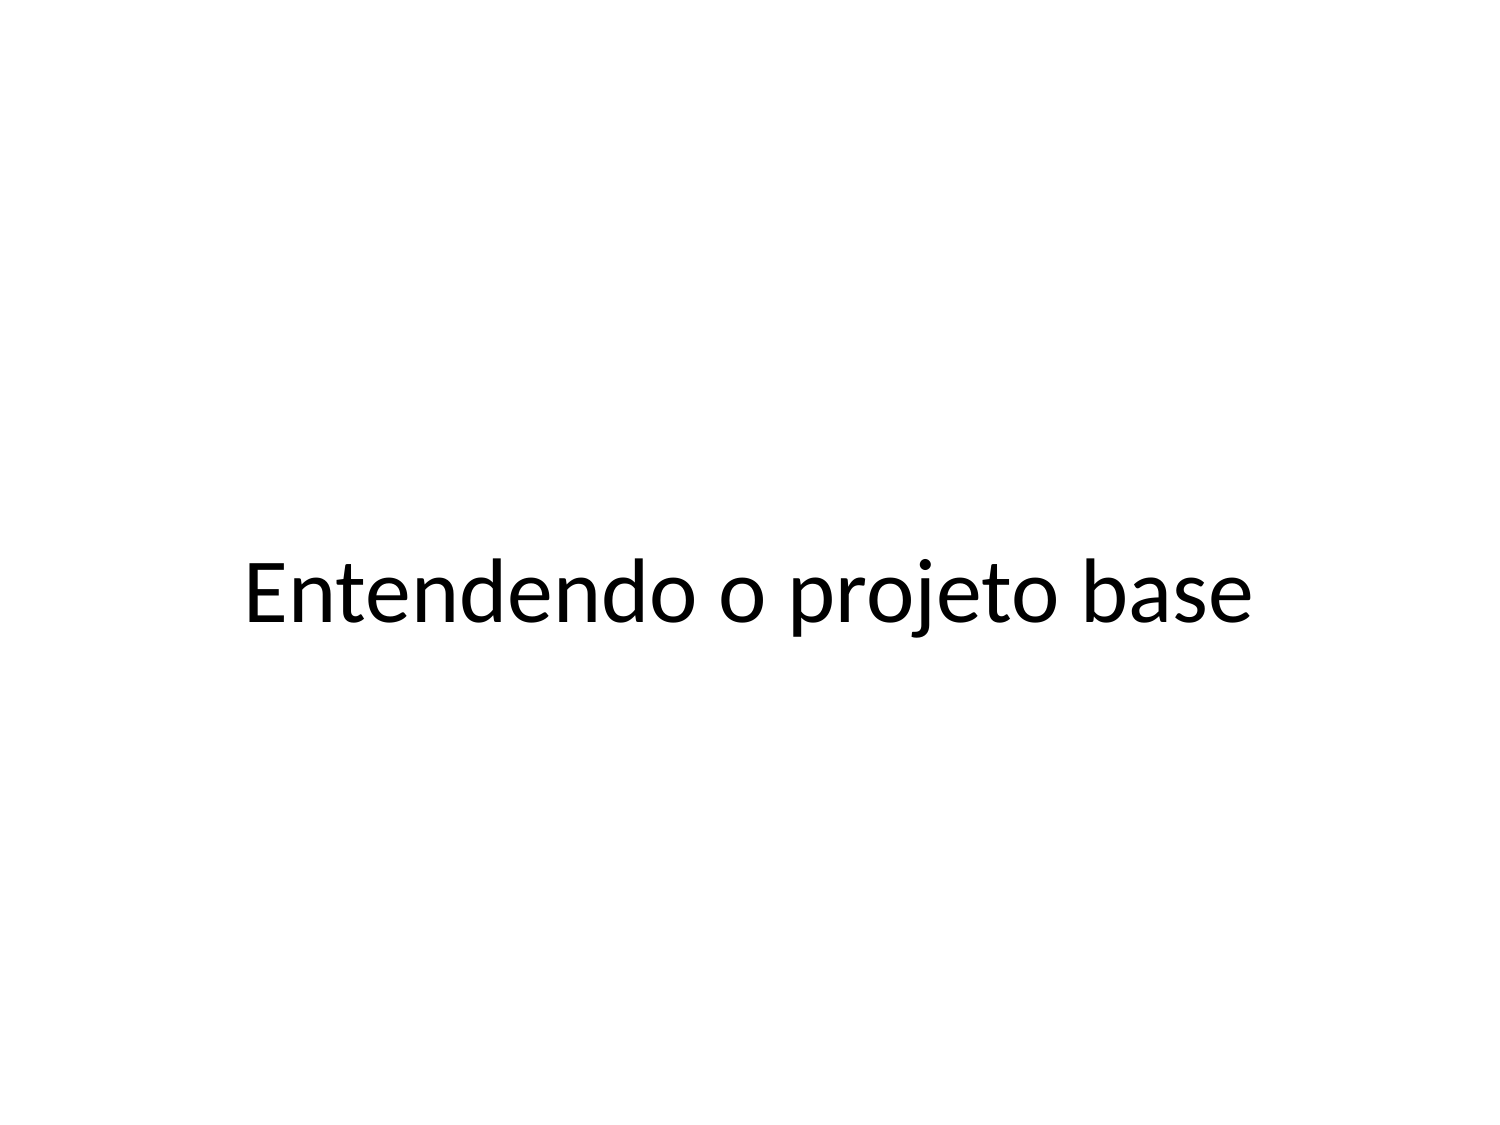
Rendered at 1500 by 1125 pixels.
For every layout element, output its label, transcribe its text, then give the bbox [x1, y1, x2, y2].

title Entendendo o projeto base [75, 491, 1425, 680]
